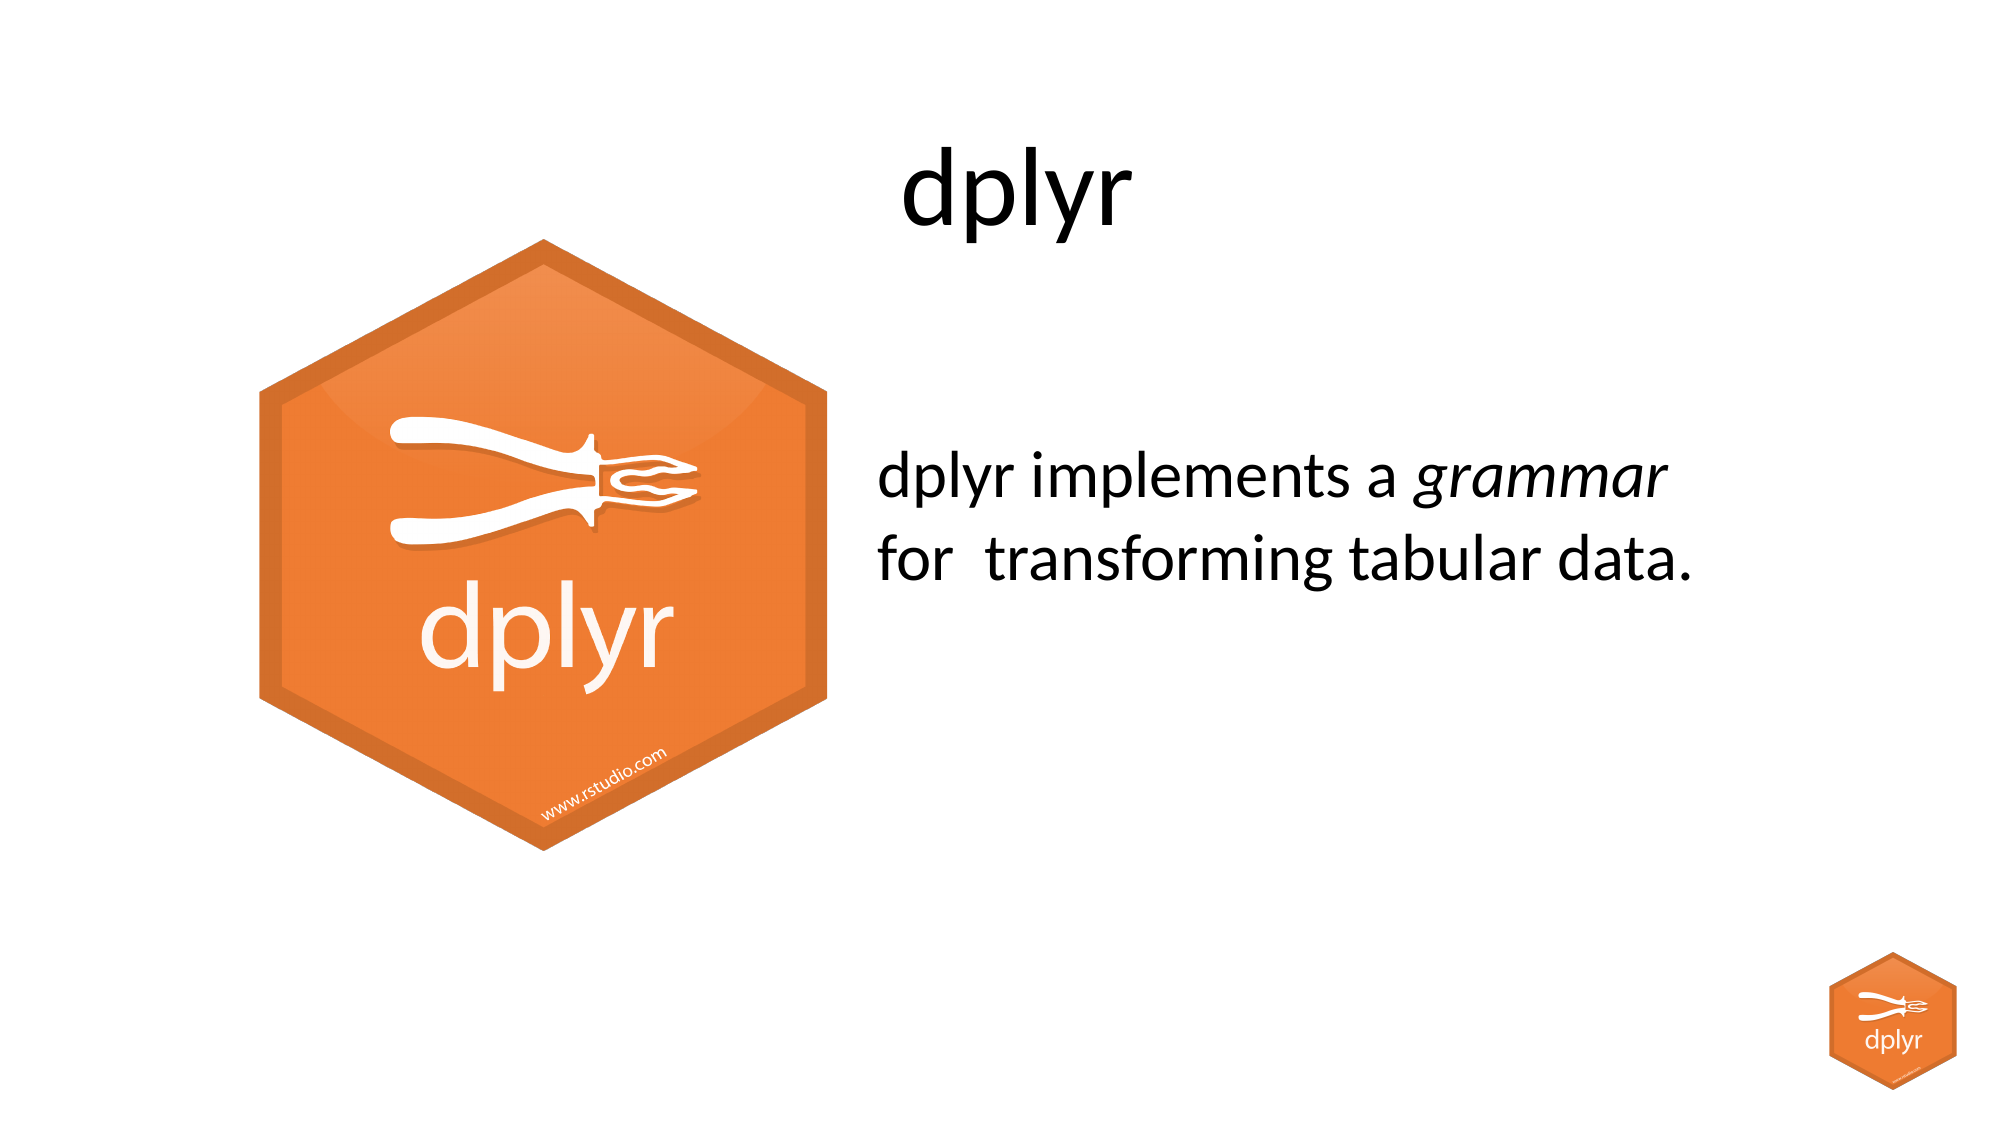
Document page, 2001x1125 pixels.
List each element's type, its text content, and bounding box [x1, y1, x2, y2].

text_box dplyr implements a grammar for transforming tabular data. [876, 401, 1744, 689]
text_box [259, 239, 828, 851]
text_box [1829, 952, 1957, 1090]
title dplyr [899, 112, 1154, 240]
